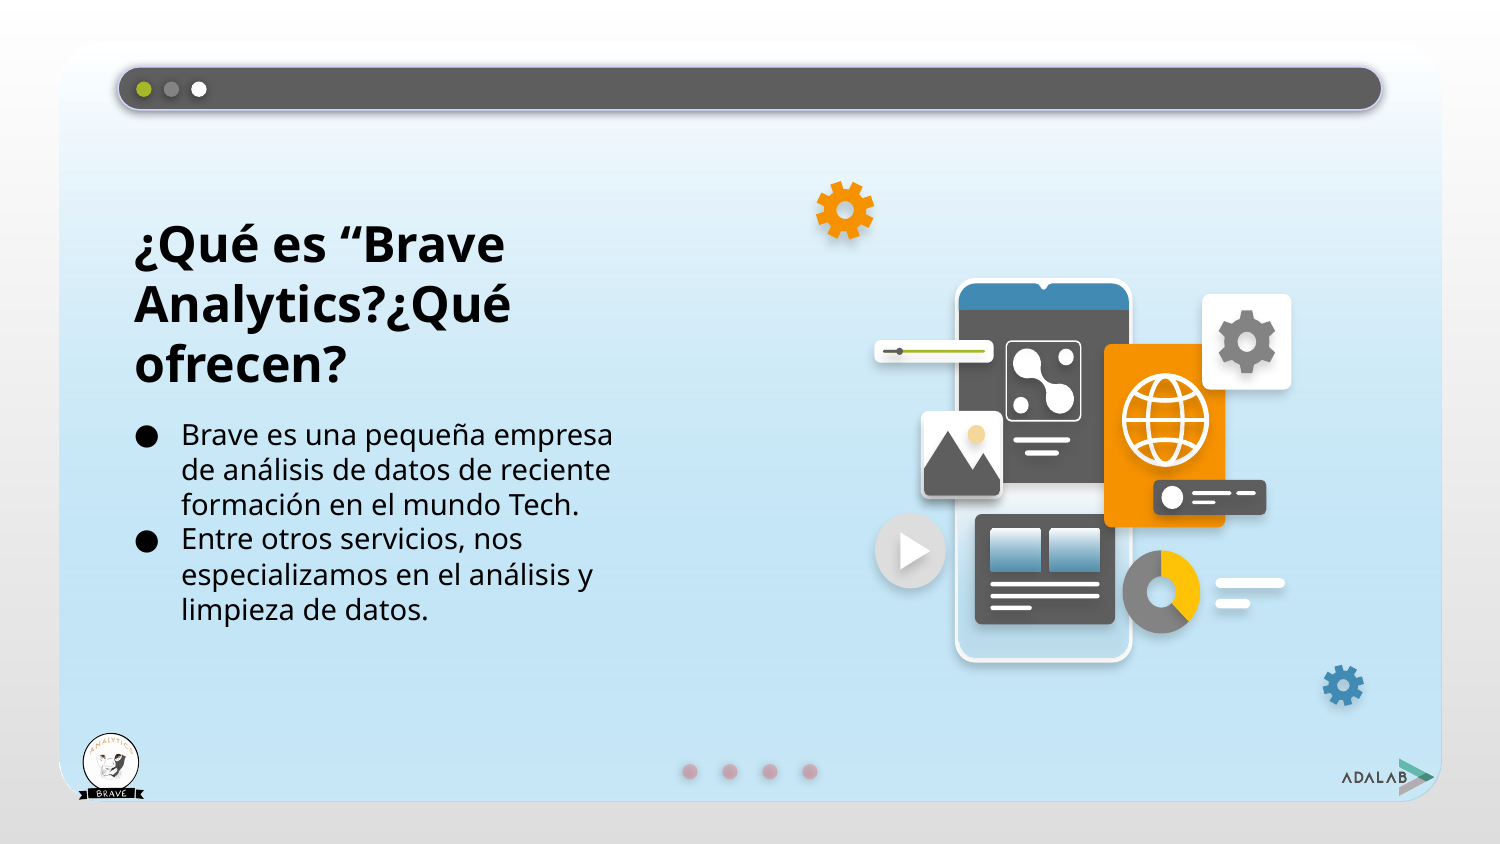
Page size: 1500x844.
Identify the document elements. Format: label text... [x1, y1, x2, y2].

title ¿Qué es “Brave Analytics?¿Qué ofrecen? [119, 226, 653, 376]
picture [1335, 724, 1441, 830]
list Brave es una pequeña empresa de análisis de datos de reciente formación en el mundo Tech. Entre otros servicios, nos especializamos en el análisis y limpieza de datos. [119, 376, 653, 665]
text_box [815, 180, 1365, 707]
picture [68, 727, 150, 808]
